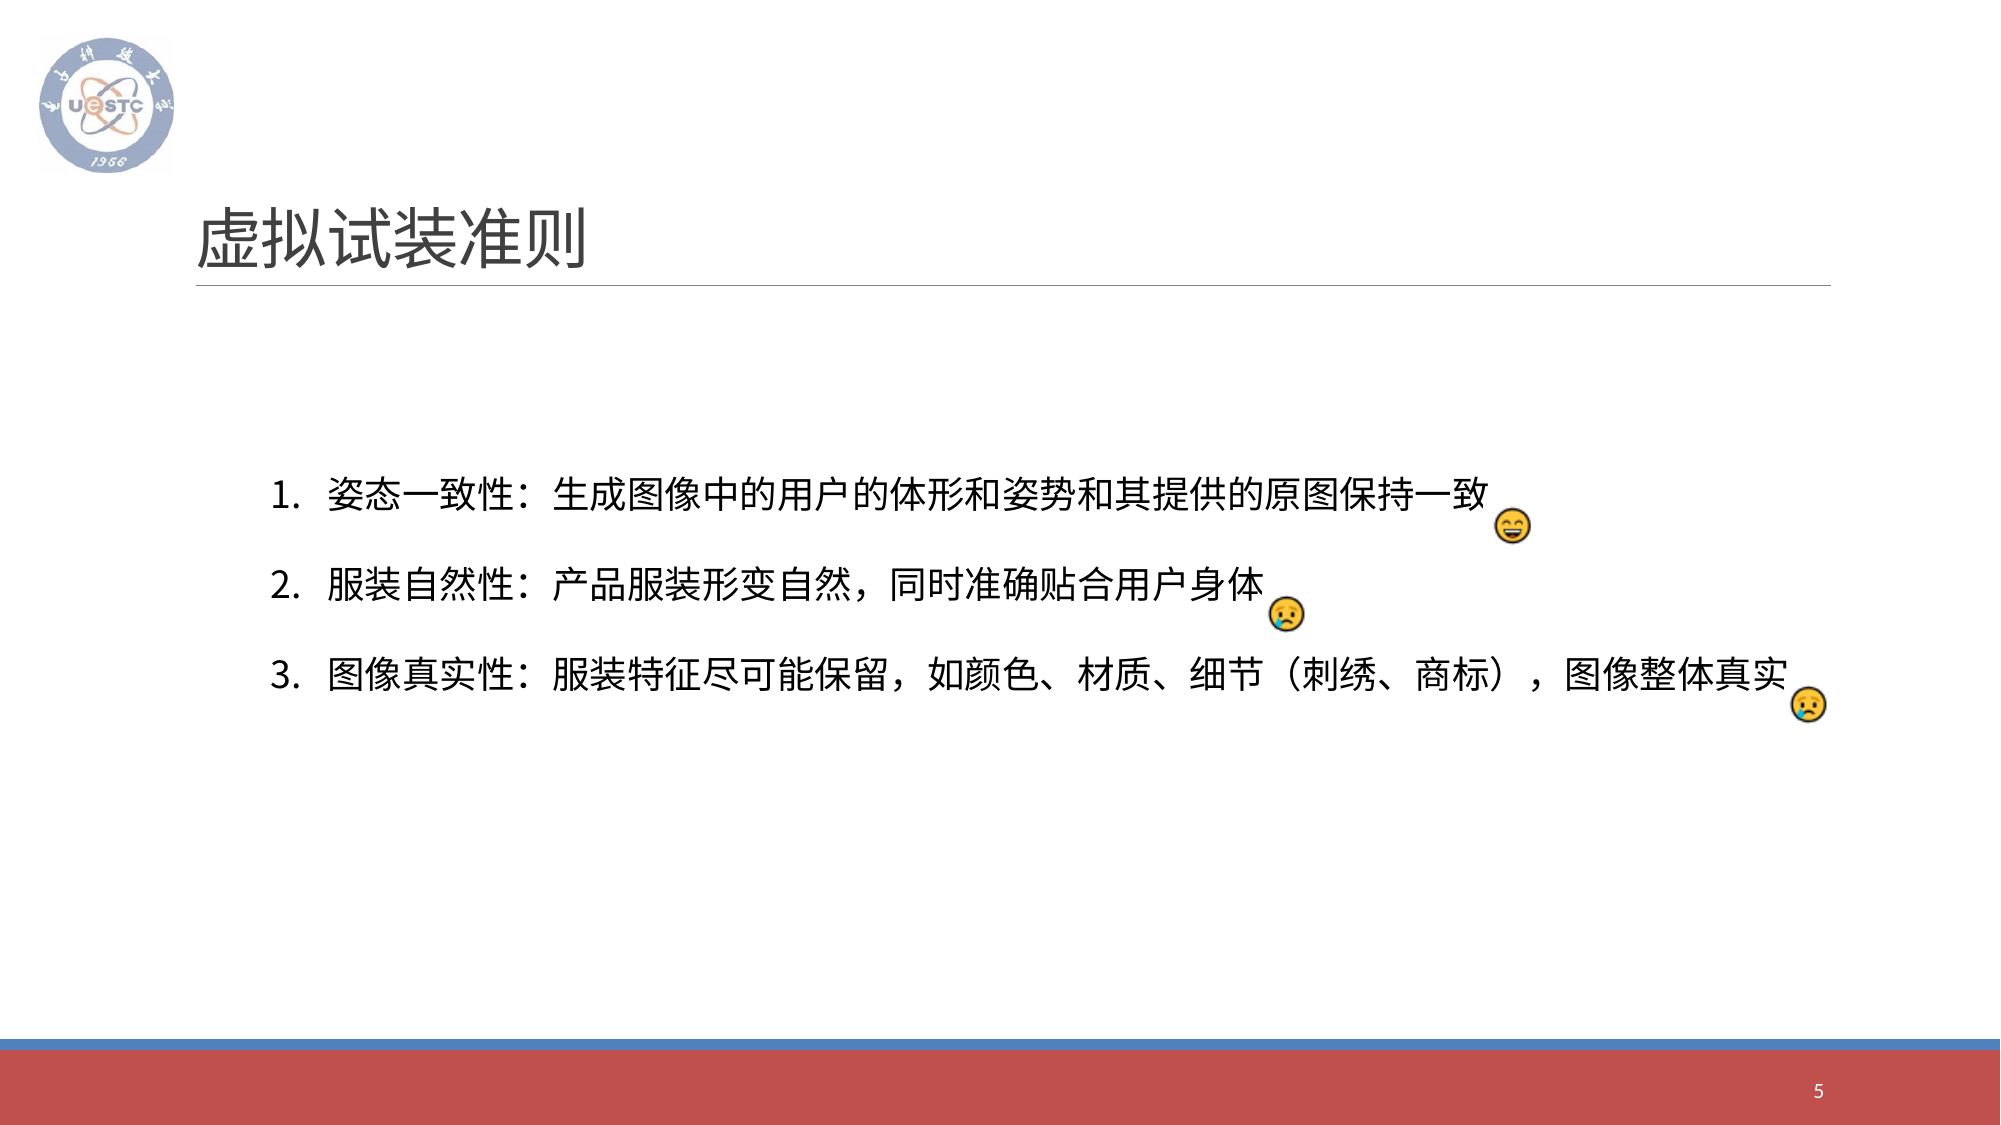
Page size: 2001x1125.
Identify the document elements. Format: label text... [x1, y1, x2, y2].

picture [38, 36, 175, 174]
title 虚拟试装准则 [180, 156, 1830, 285]
picture [1483, 496, 1547, 554]
slide_number 5 [1624, 1059, 1840, 1120]
picture [1261, 585, 1311, 642]
text_box 姿态一致性：生成图像中的用户的体形和姿势和其提供的原图保持一致 服装自然性：产品服装形变自然，同时准确贴合用户身体 图像真实性：服装特征尽可能保留，如颜色、材质、细节（刺绣、商标），图像整体真实 [256, 374, 1805, 794]
picture [1783, 676, 1834, 733]
